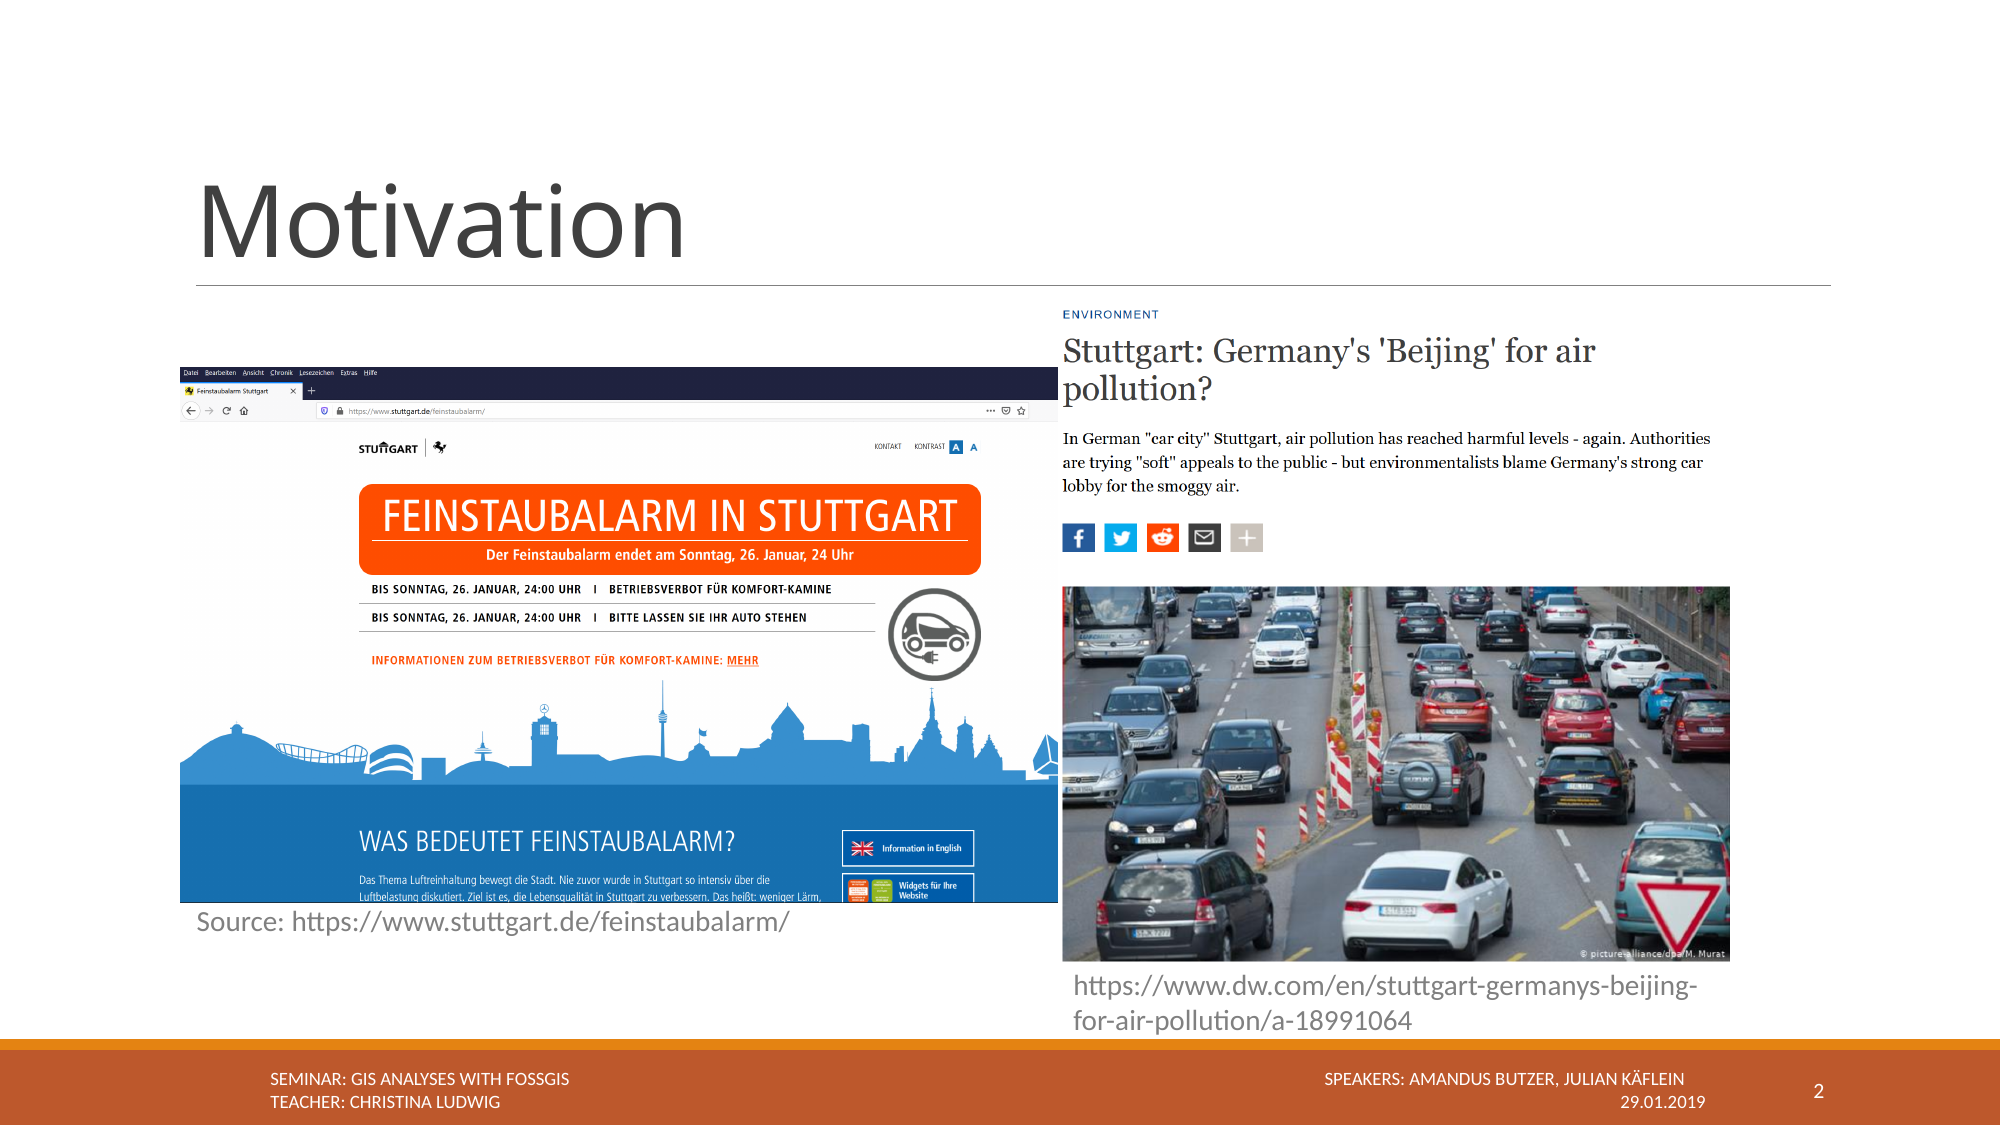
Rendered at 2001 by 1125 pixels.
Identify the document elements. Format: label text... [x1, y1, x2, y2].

title Motivation [180, 47, 1830, 285]
slide_number 2 [1745, 1059, 1840, 1120]
footer Seminar: GIS Analyses with FOSSGIS Speakers: Amandus Butzer, Julian Käflein Teacher: Christina Ludwig 29.01.2019 [255, 1059, 1745, 1120]
picture [179, 302, 1734, 964]
text_box Source: https://www.stuttgart.de/feinstaubalarm/ [181, 910, 806, 945]
text_box https://www.dw.com/en/stuttgart-germanys-beijing-for-air-pollution/a-18991064 [1058, 968, 1733, 1044]
